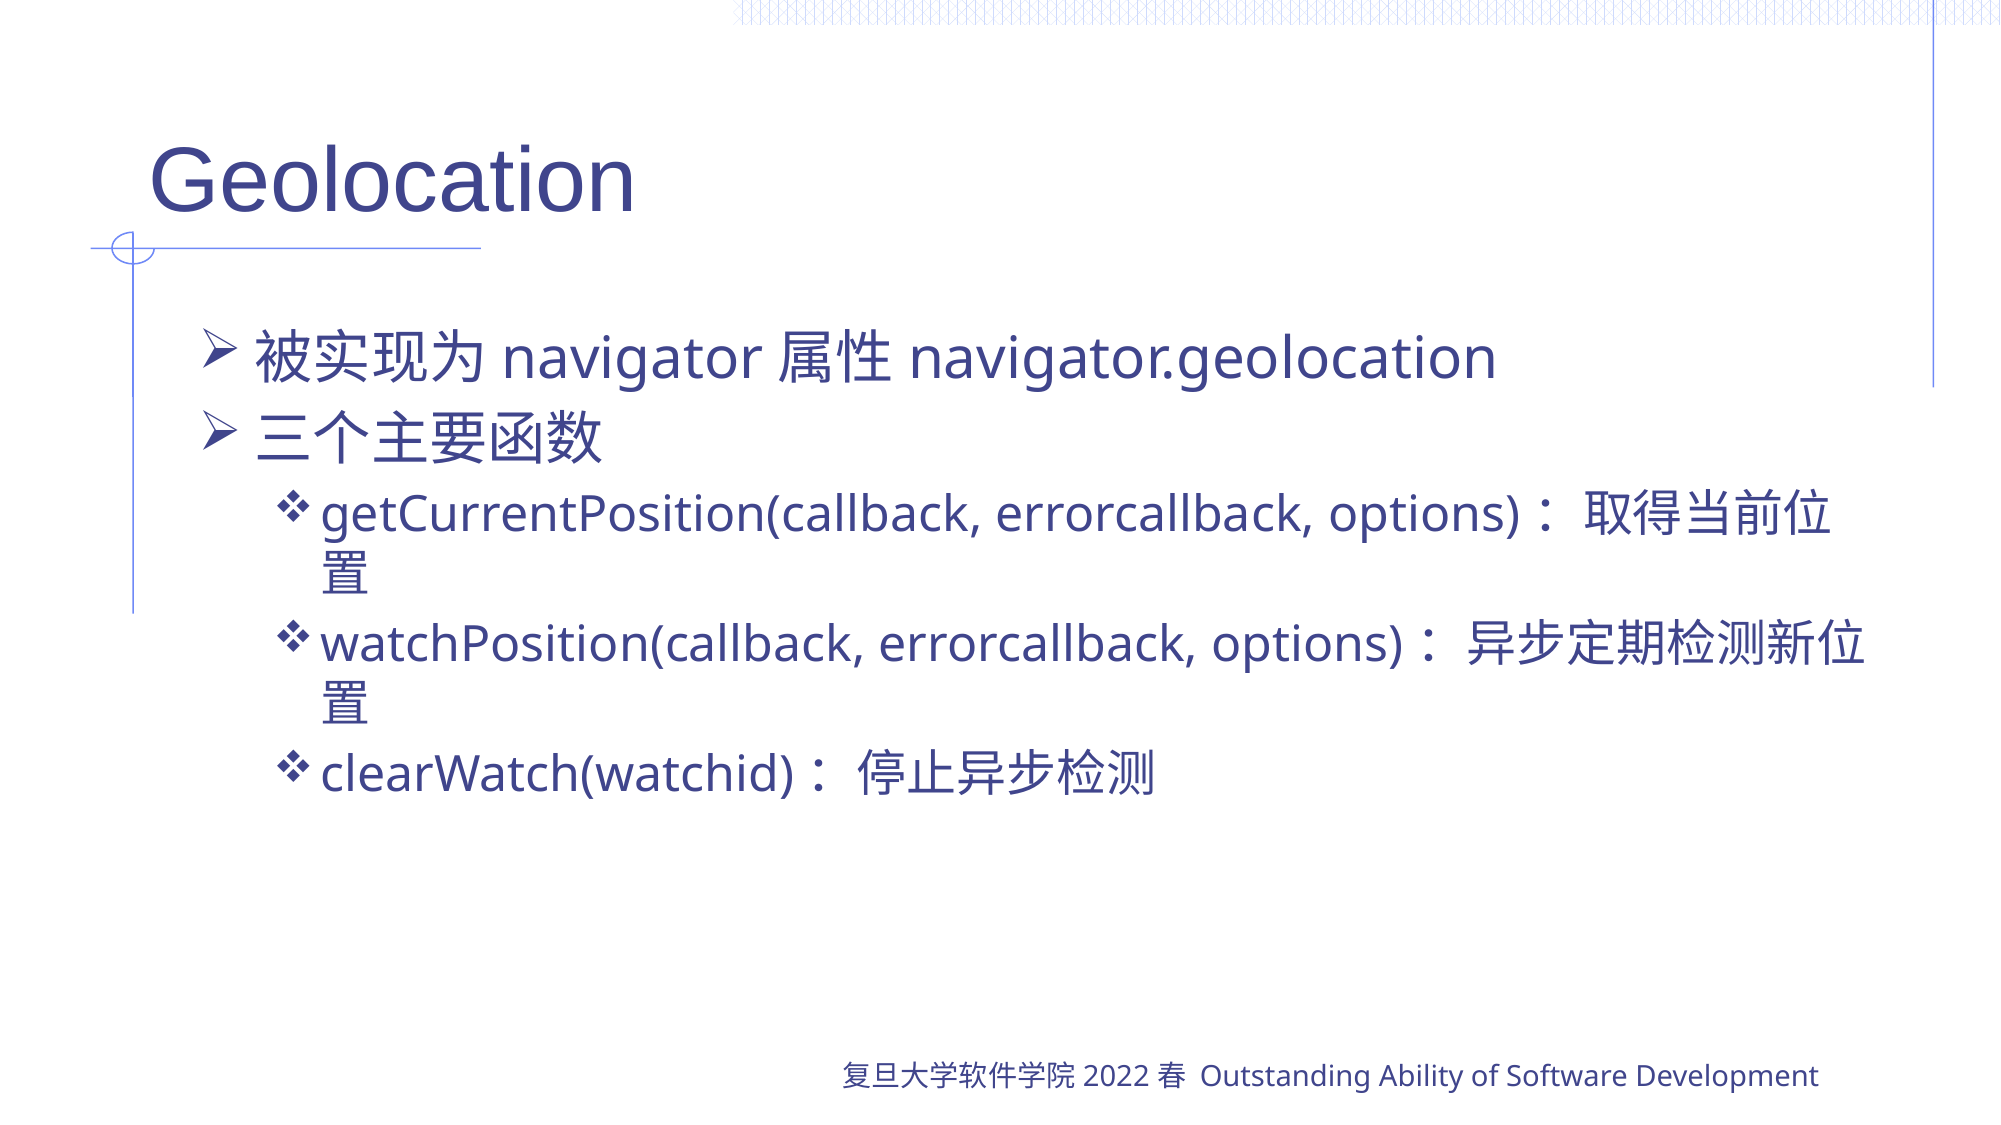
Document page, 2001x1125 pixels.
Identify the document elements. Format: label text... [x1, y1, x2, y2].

title Geolocation [133, 50, 1834, 238]
list 被实现为navigator属性navigator.geolocation 三个主要函数 getCurrentPosition(callback, errorcallback, options)：取得当前位置 watchPosition(callback, errorcallback, options)：异步定期检测新位置 clearWatch(watchid)：停止异步检测 [183, 312, 1884, 988]
